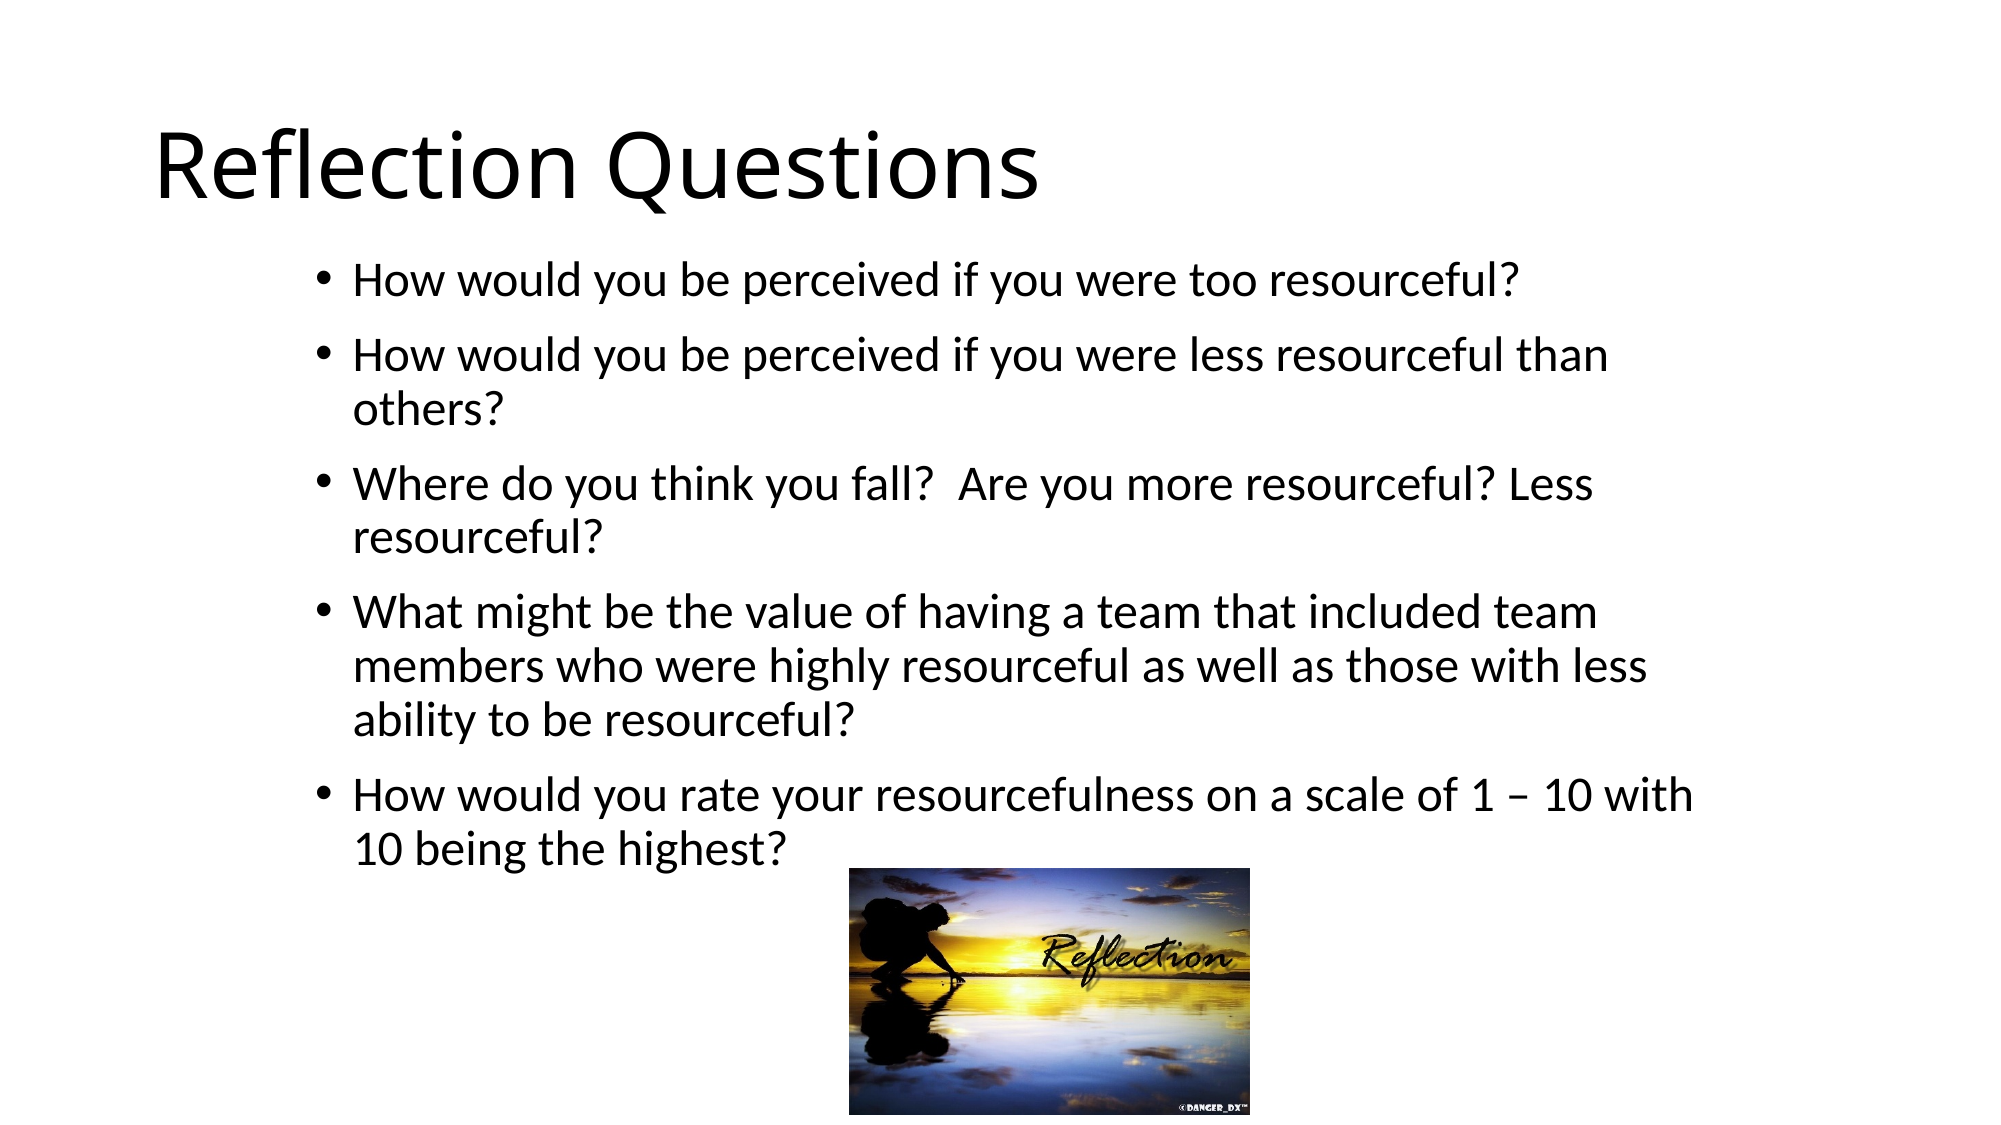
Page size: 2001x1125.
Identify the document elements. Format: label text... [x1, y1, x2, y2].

picture [849, 868, 1250, 1115]
title Reflection Questions [137, 59, 1863, 278]
list How would you be perceived if you were too resourceful? How would you be perceived if you were less resourceful than others? Where do you think you fall? Are you more resourceful? Less resourceful? What might be the value of having a team that included team members who were highly resourceful as well as those with less ability to be resourceful? How would you rate your resourcefulness on a scale of 1 – 10 with 10 being the highest? [300, 245, 1750, 946]
